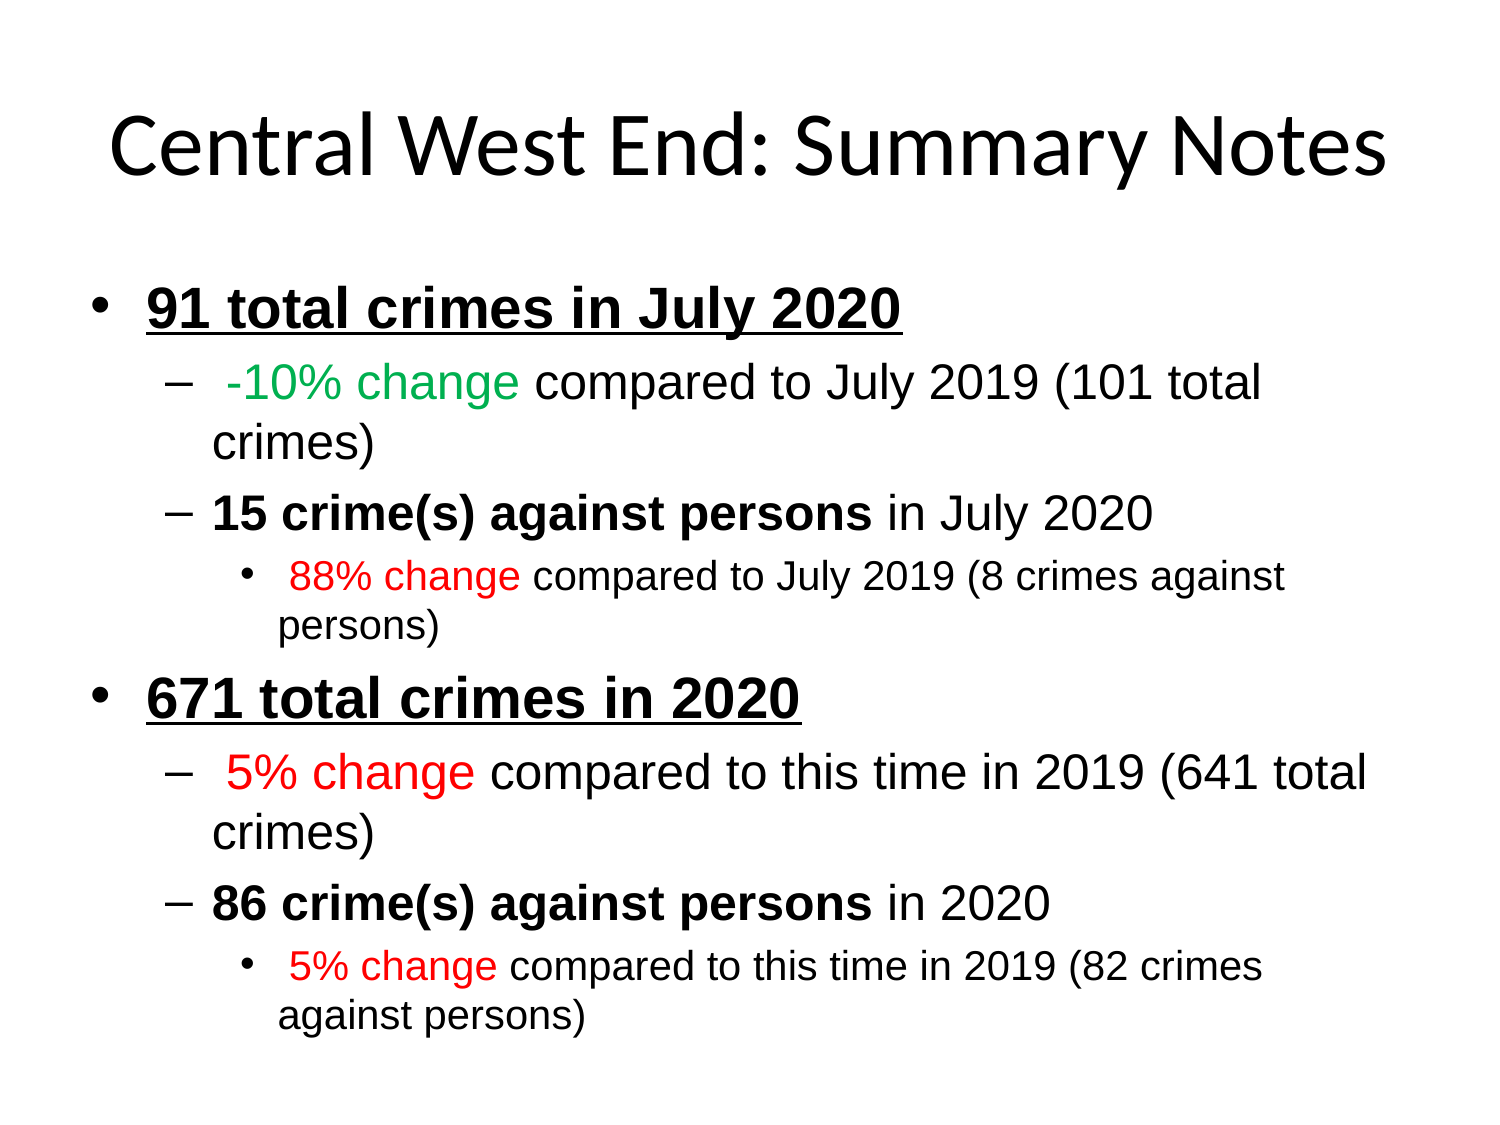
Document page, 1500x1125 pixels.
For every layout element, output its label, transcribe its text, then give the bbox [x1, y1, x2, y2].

title Central West End: Summary Notes [75, 45, 1425, 233]
list 91 total crimes in July 2020 -10% change compared to July 2019 (101 total crimes) 15 crime(s) against persons in July 2020 88% change compared to July 2019 (8 crimes against persons) 671 total crimes in 2020 5% change compared to this time in 2019 (641 total crimes) 86 crime(s) against persons in 2020 5% change compared to this time in 2019 (82 crimes against persons) [75, 262, 1425, 1005]
